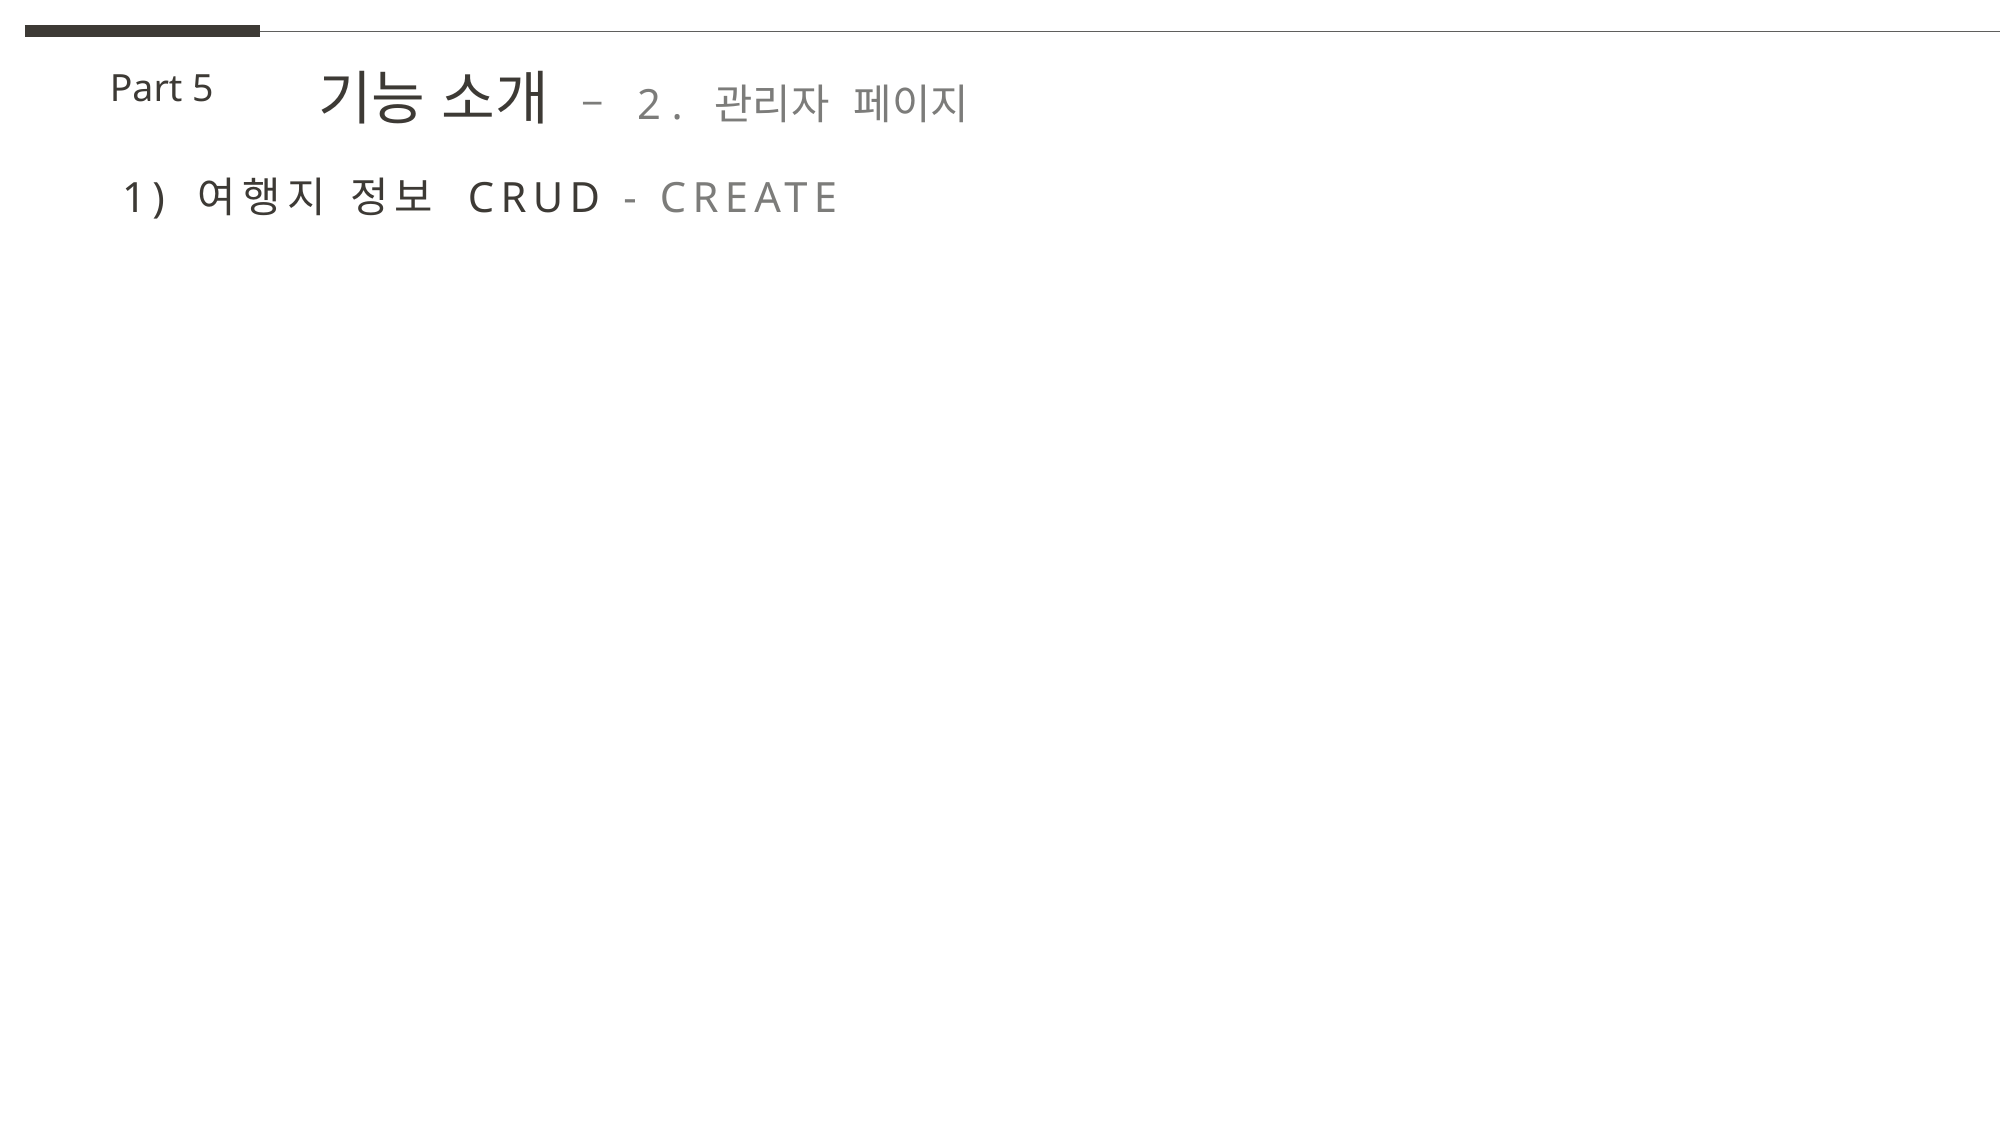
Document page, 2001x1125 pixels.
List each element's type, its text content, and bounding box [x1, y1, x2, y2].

text_box 1) 여행지 정보 CRUD - CREATE [107, 162, 853, 228]
text_box 기능 소개 – 2 . 관리자 페이지 [303, 54, 985, 139]
text_box Part 5 [95, 56, 229, 117]
